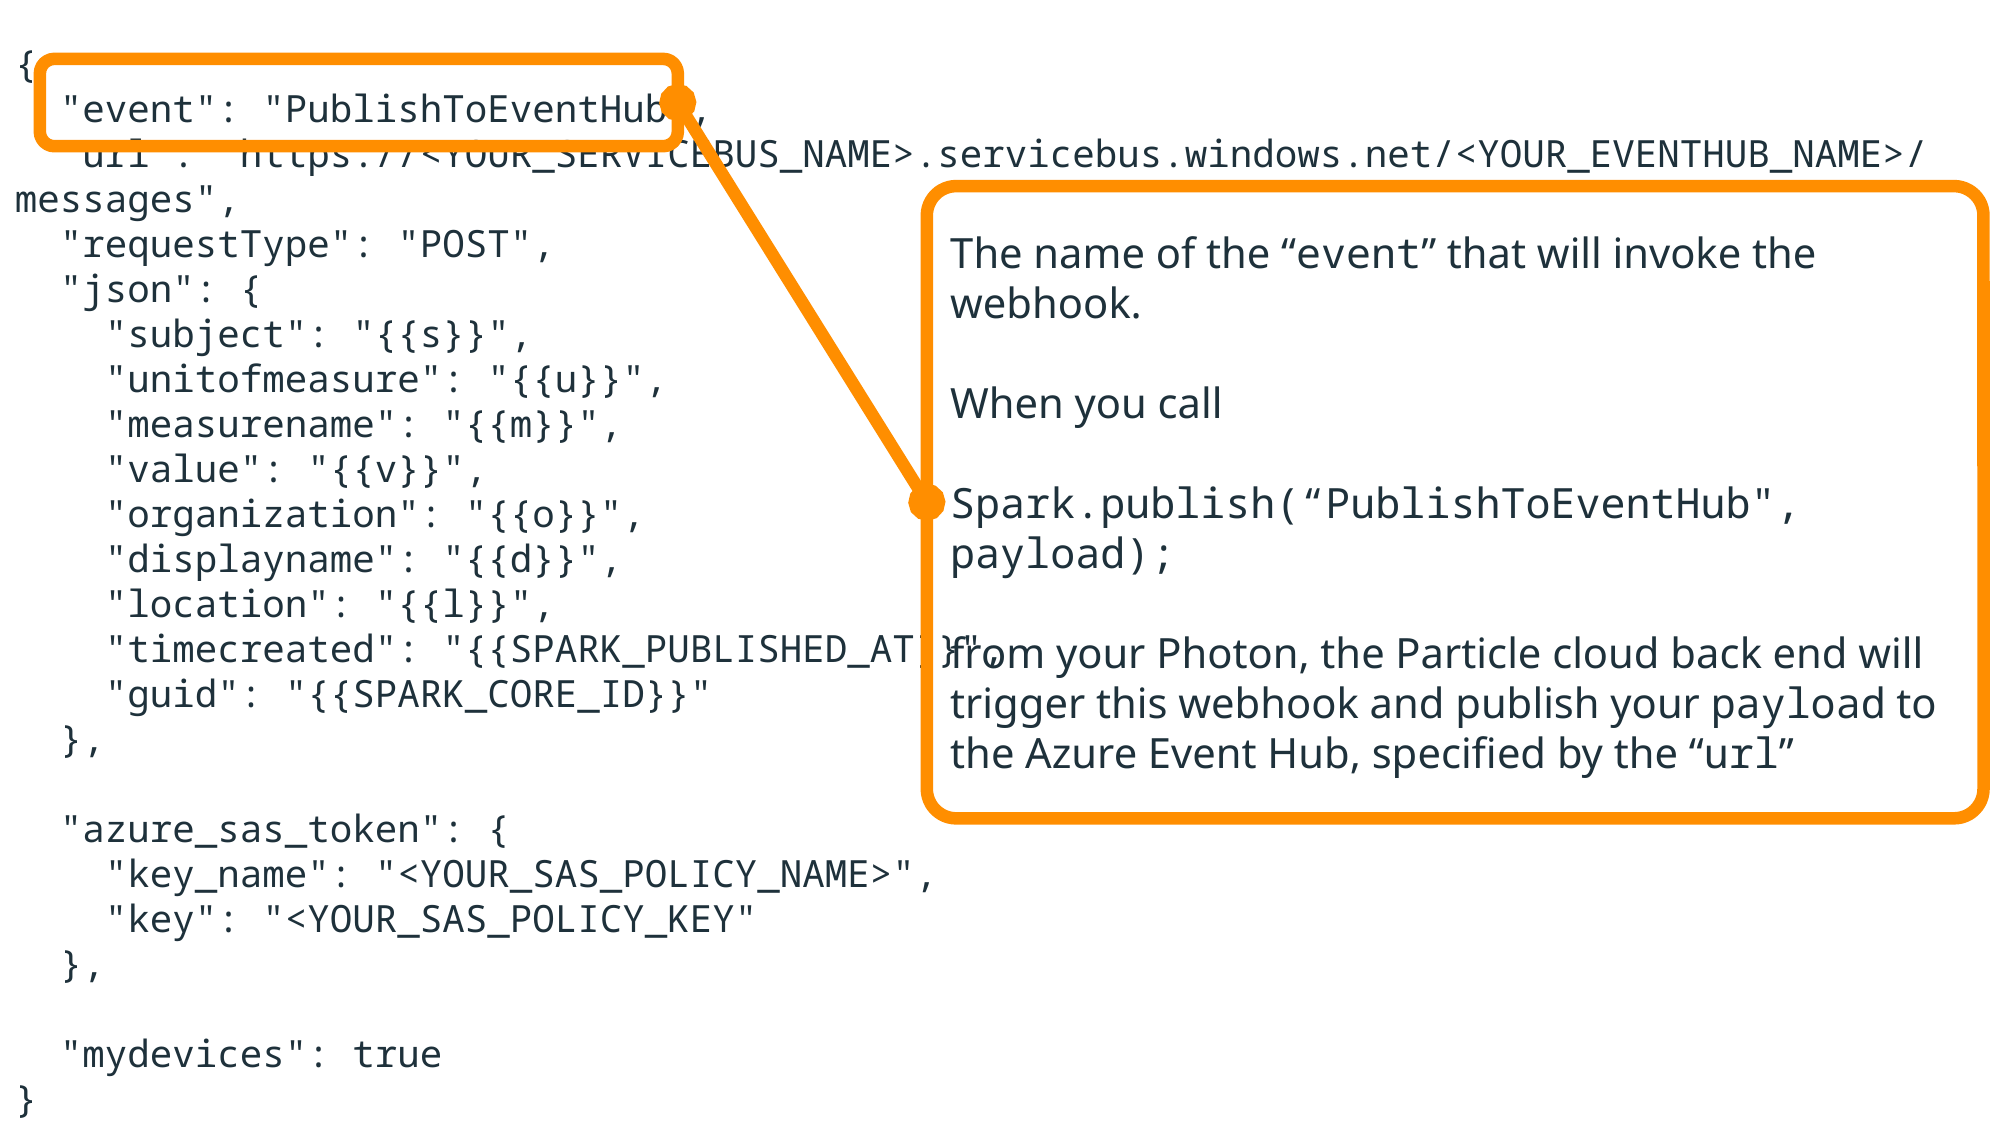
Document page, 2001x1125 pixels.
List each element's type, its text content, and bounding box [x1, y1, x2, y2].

text_box [38, 57, 679, 148]
text_box { "event": "PublishToEventHub", "url": "https://<YOUR_SERVICEBUS_NAME>.servicebus.windows.net/<YOUR_EVENTHUB_NAME>/messages", "requestType": "POST", "json": { "subject": "{{s}}", "unitofmeasure": "{{u}}", "measurename": "{{m}}", "value": "{{v}}", "organization": "{{o}}", "displayname": "{{d}}", "location": "{{l}}", "timecreated": "{{SPARK_PUBLISHED_AT}}", "guid": "{{SPARK_CORE_ID}}" }, "azure_sas_token": { "key_name": "<YOUR_SAS_POLICY_NAME>", "key": "<YOUR_SAS_POLICY_KEY" }, "mydevices": true } [0, 32, 2000, 1125]
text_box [677, 102, 928, 503]
text_box The name of the “event” that will invoke the webhook. When you call Spark.publish(“PublishToEventHub", payload); from your Photon, the Particle cloud back end will trigger this webhook and publish your payload to the Azure Event Hub, specified by the “url” [925, 185, 1985, 820]
